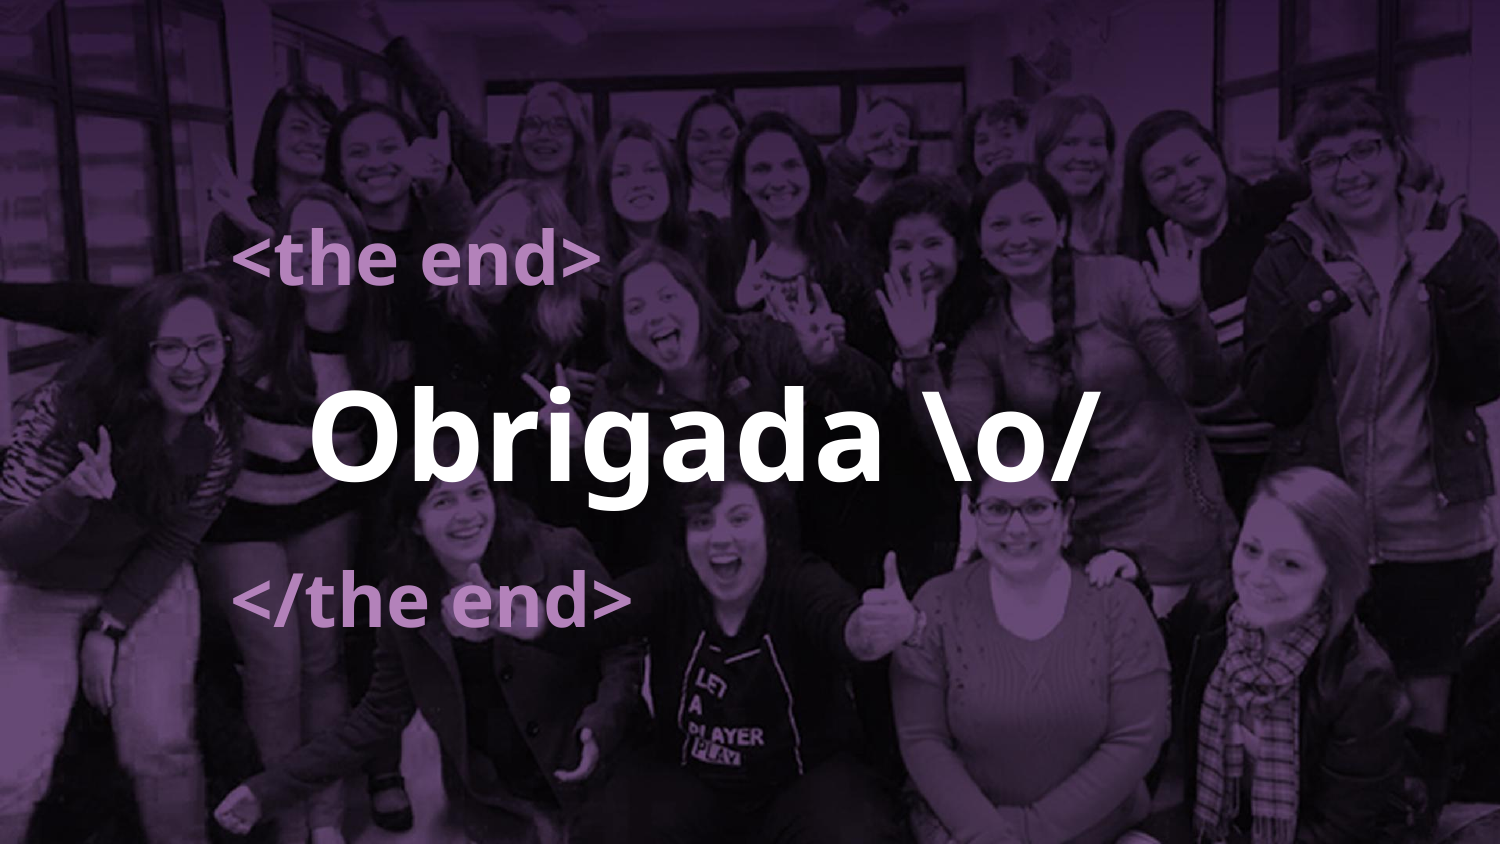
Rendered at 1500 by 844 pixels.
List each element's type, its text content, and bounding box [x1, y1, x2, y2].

list <the end> Obrigada \o/ </the end> [215, 181, 1285, 647]
picture [0, 0, 1500, 844]
